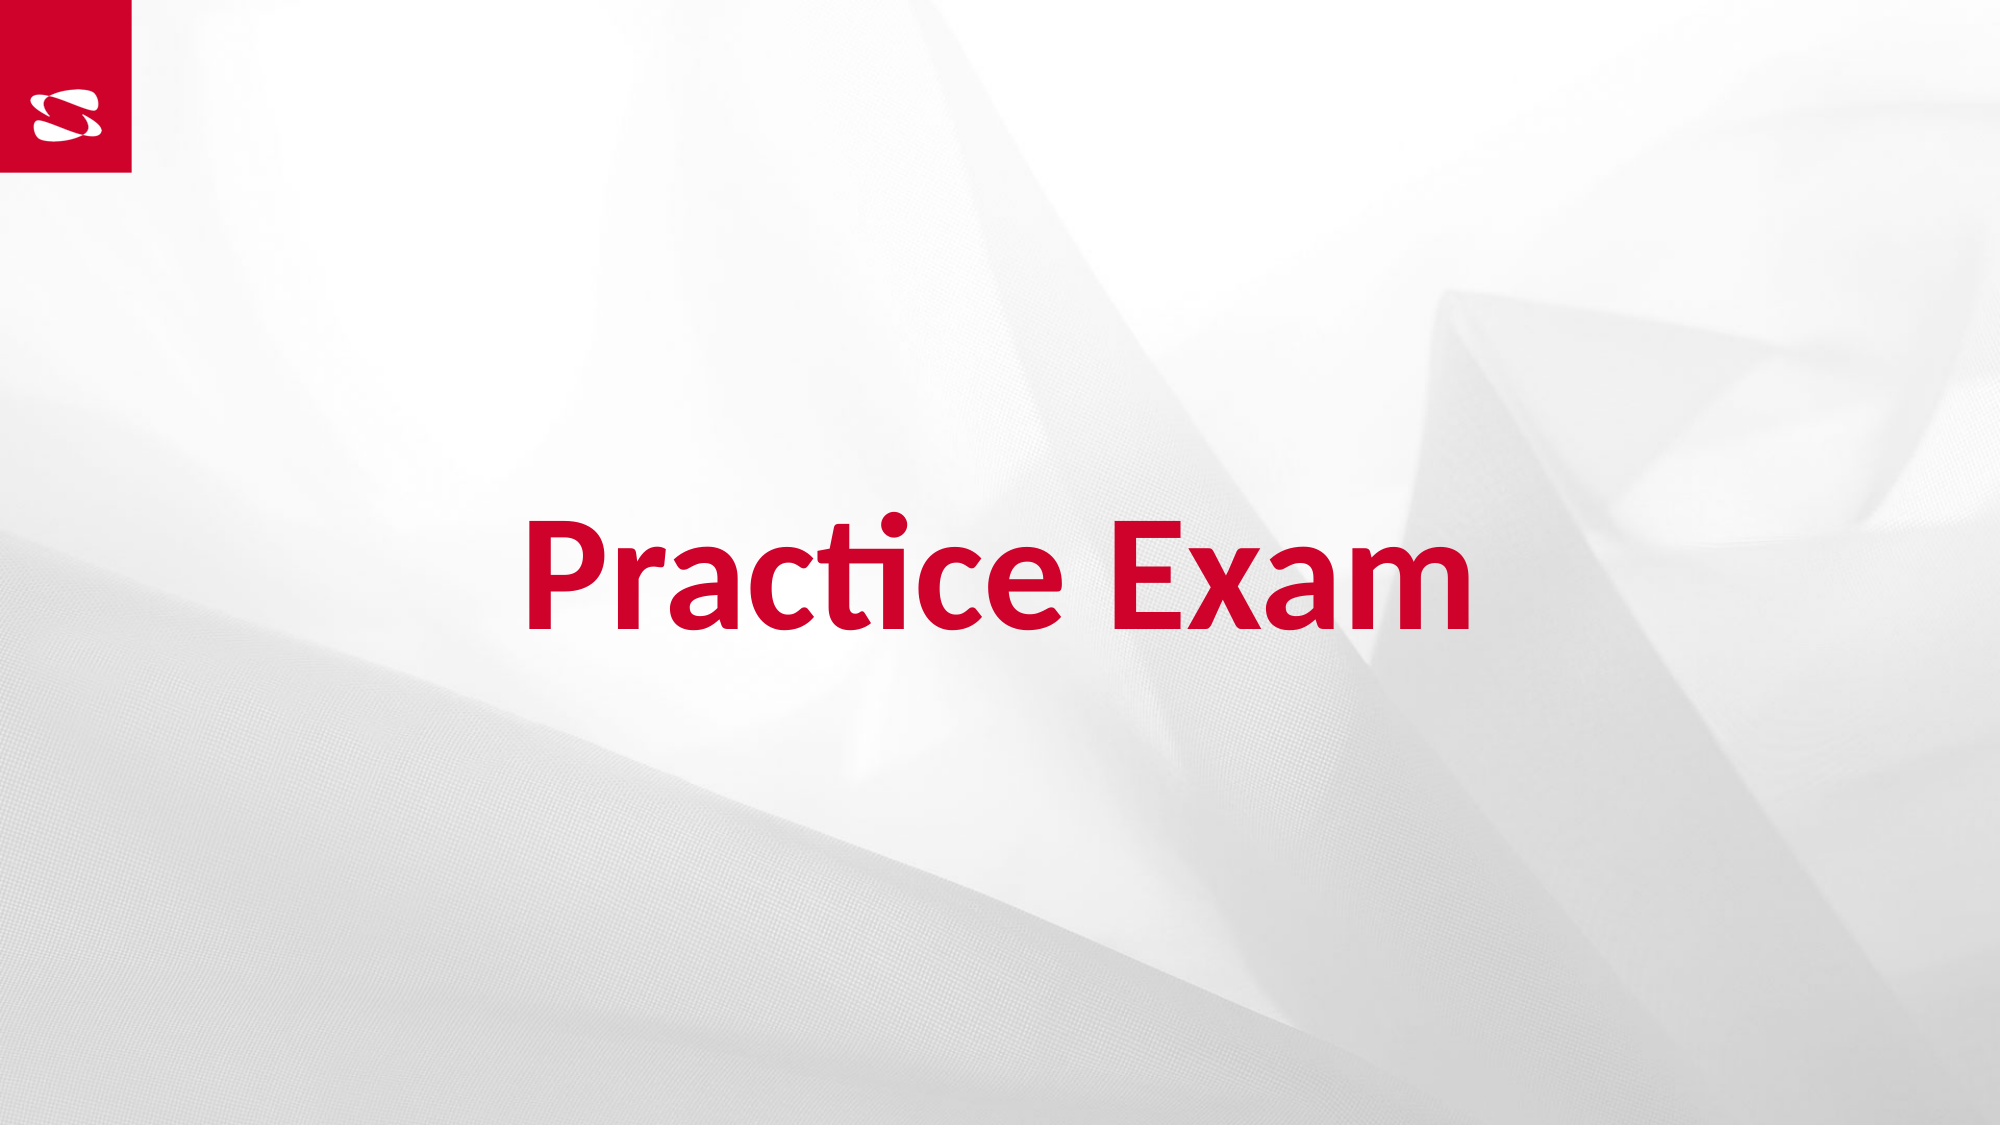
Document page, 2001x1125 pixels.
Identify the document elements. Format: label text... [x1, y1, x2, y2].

picture [0, 0, 2000, 1125]
picture [30, 89, 102, 142]
list Practice Exam [187, 170, 1813, 956]
